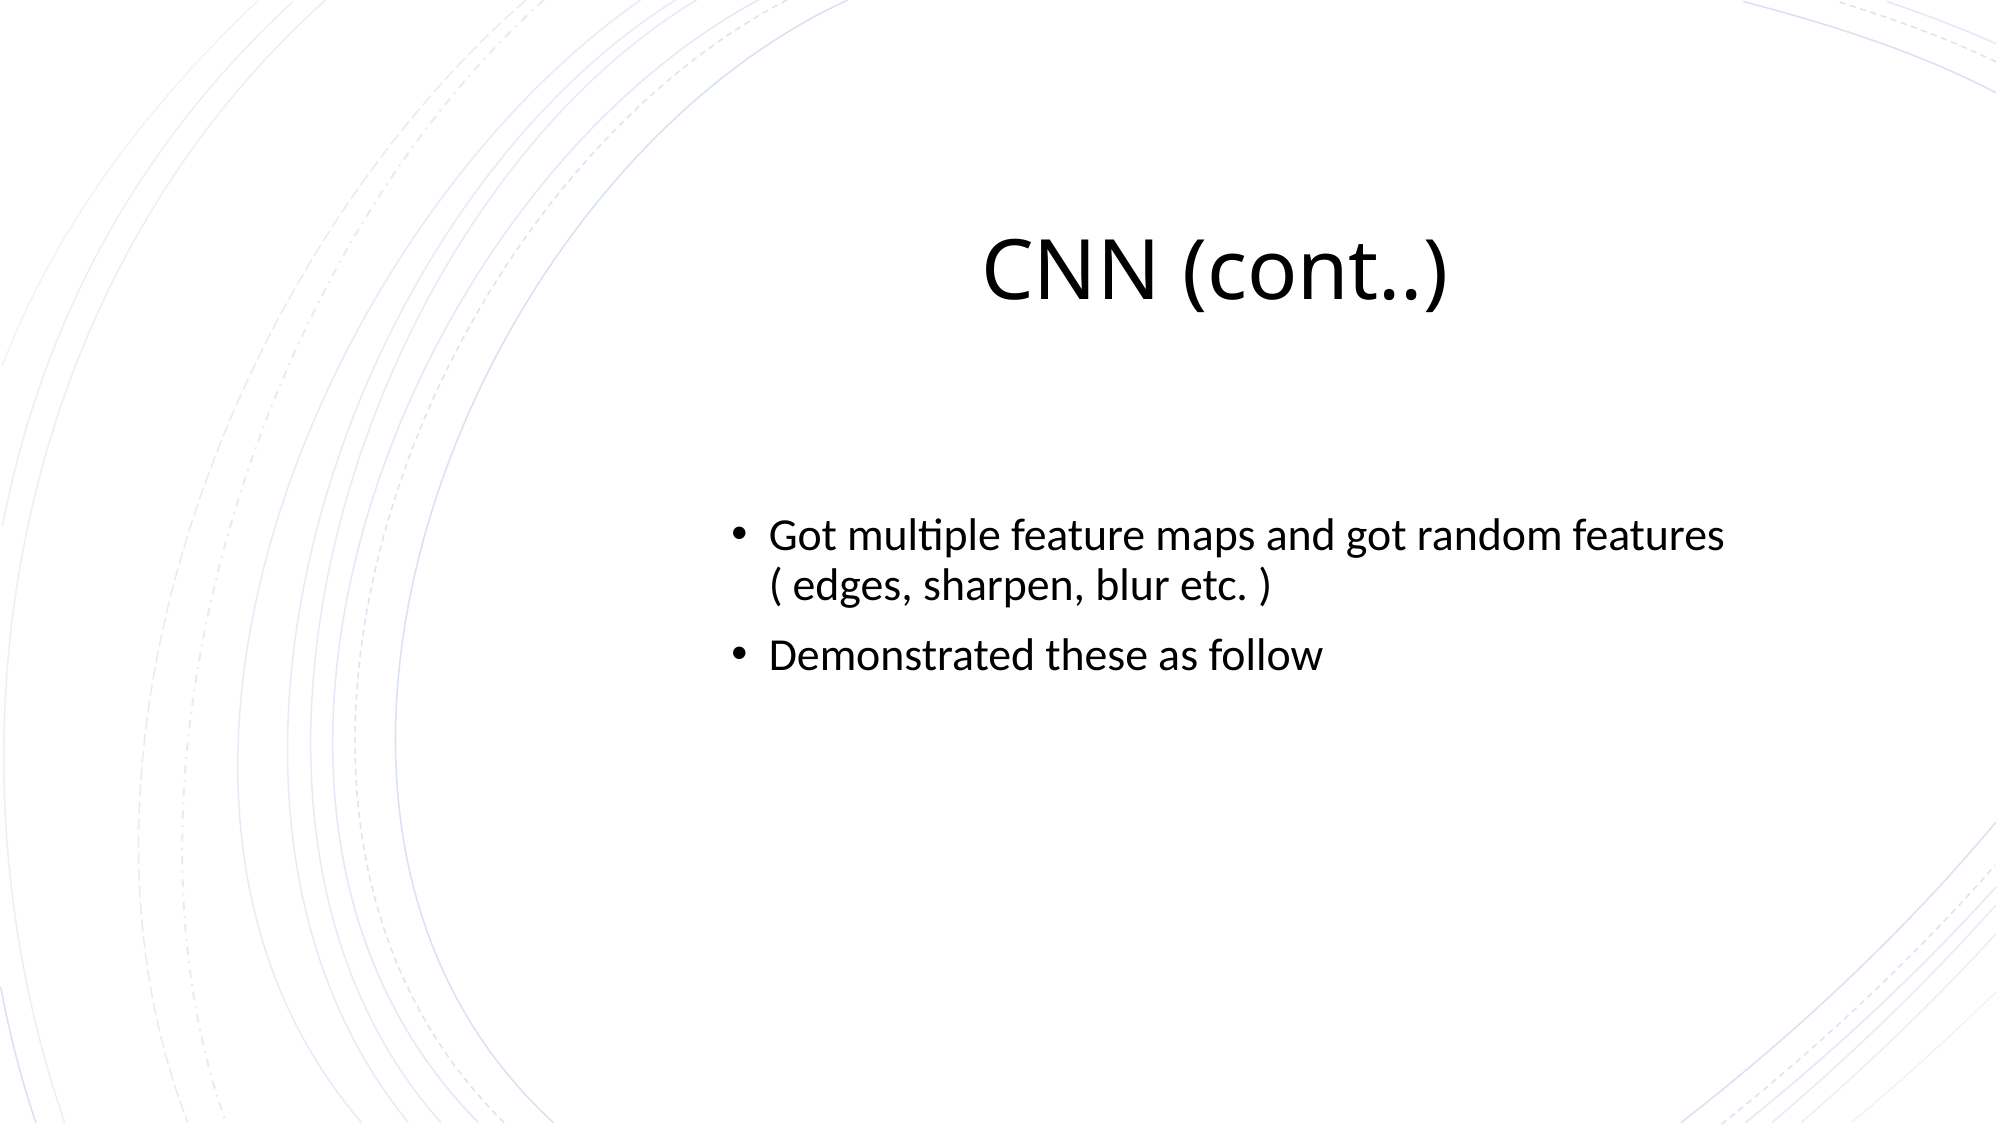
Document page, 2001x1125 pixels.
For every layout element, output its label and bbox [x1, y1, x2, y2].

text_box [0, 0, 1996, 1125]
